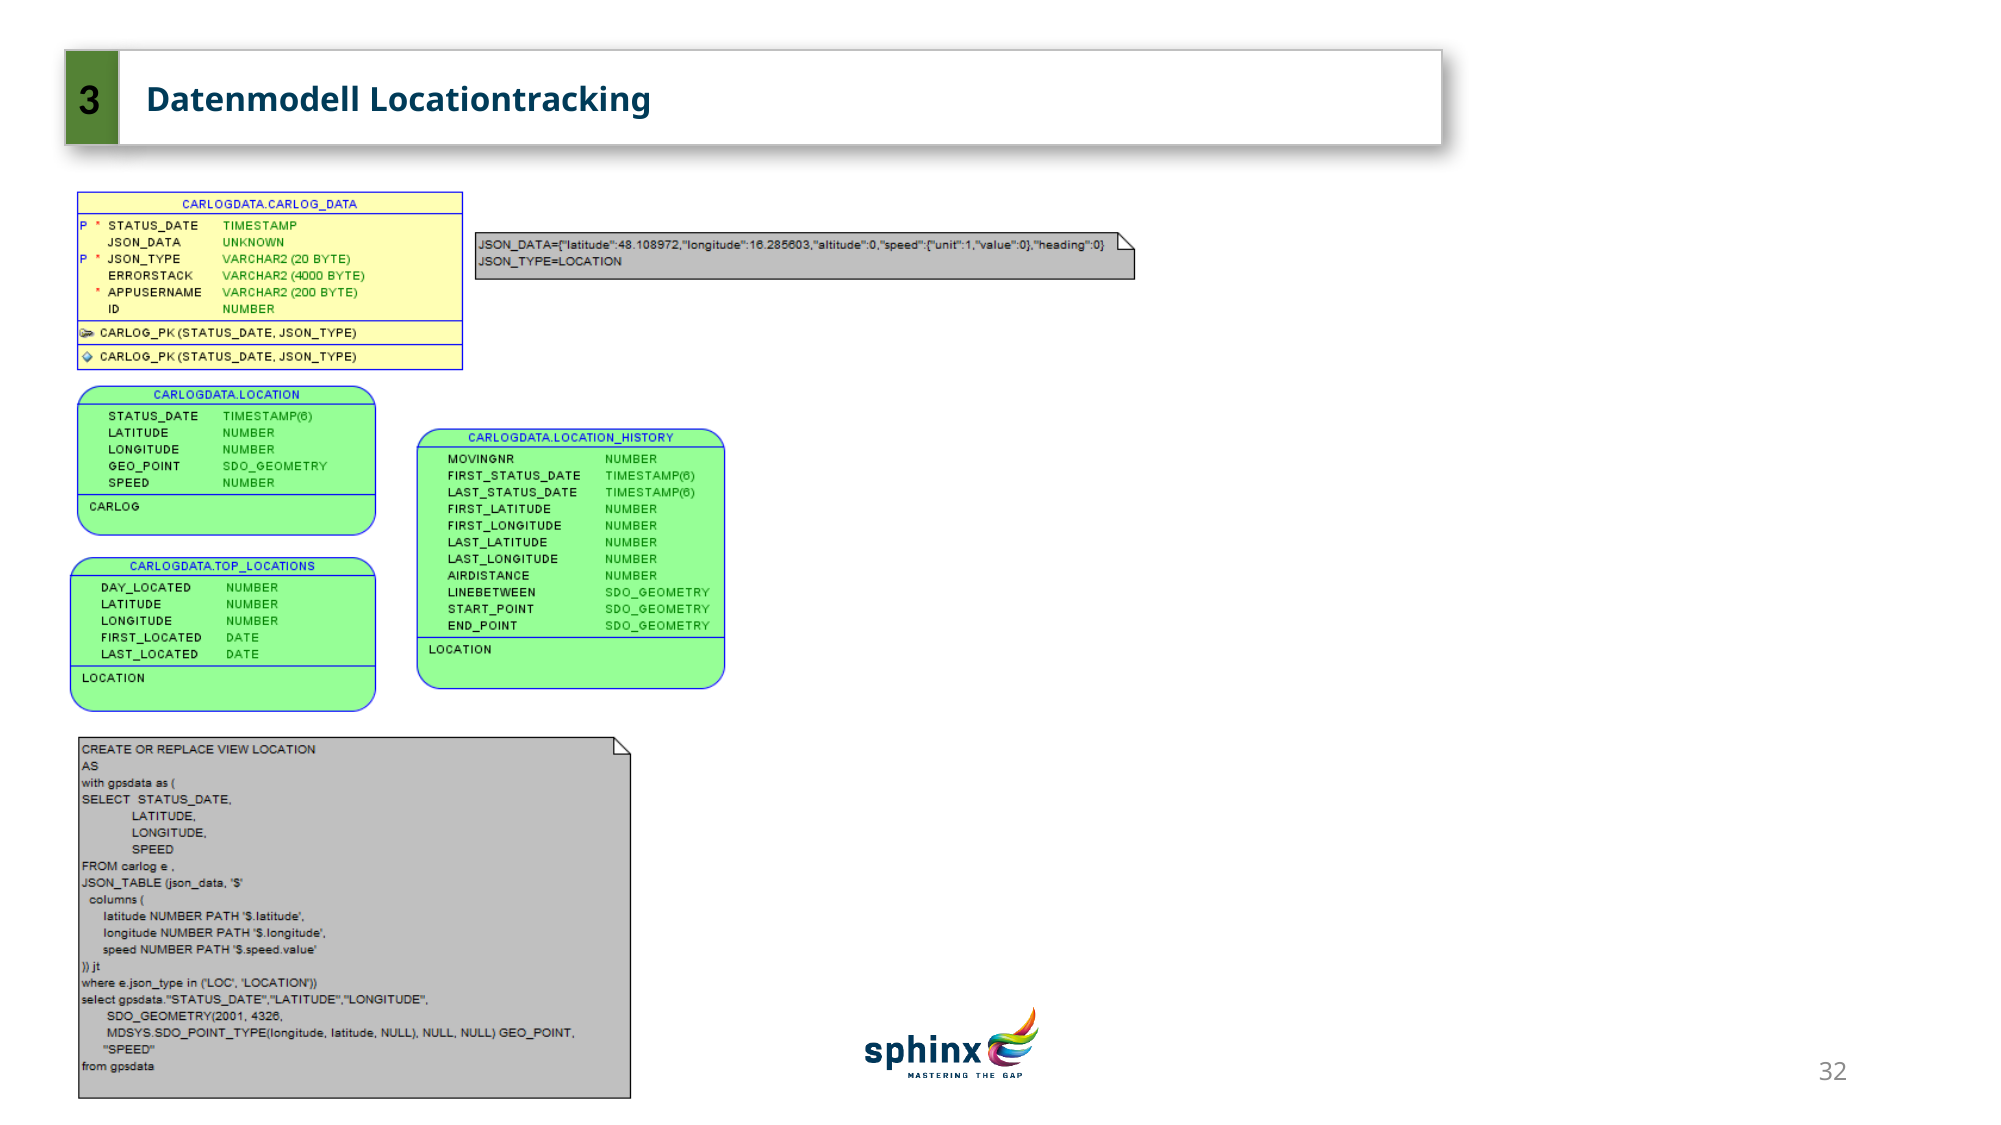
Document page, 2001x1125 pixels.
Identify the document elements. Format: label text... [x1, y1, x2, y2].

slide_number 32 [1412, 1042, 1863, 1103]
picture [64, 181, 1159, 1125]
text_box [64, 49, 1442, 145]
